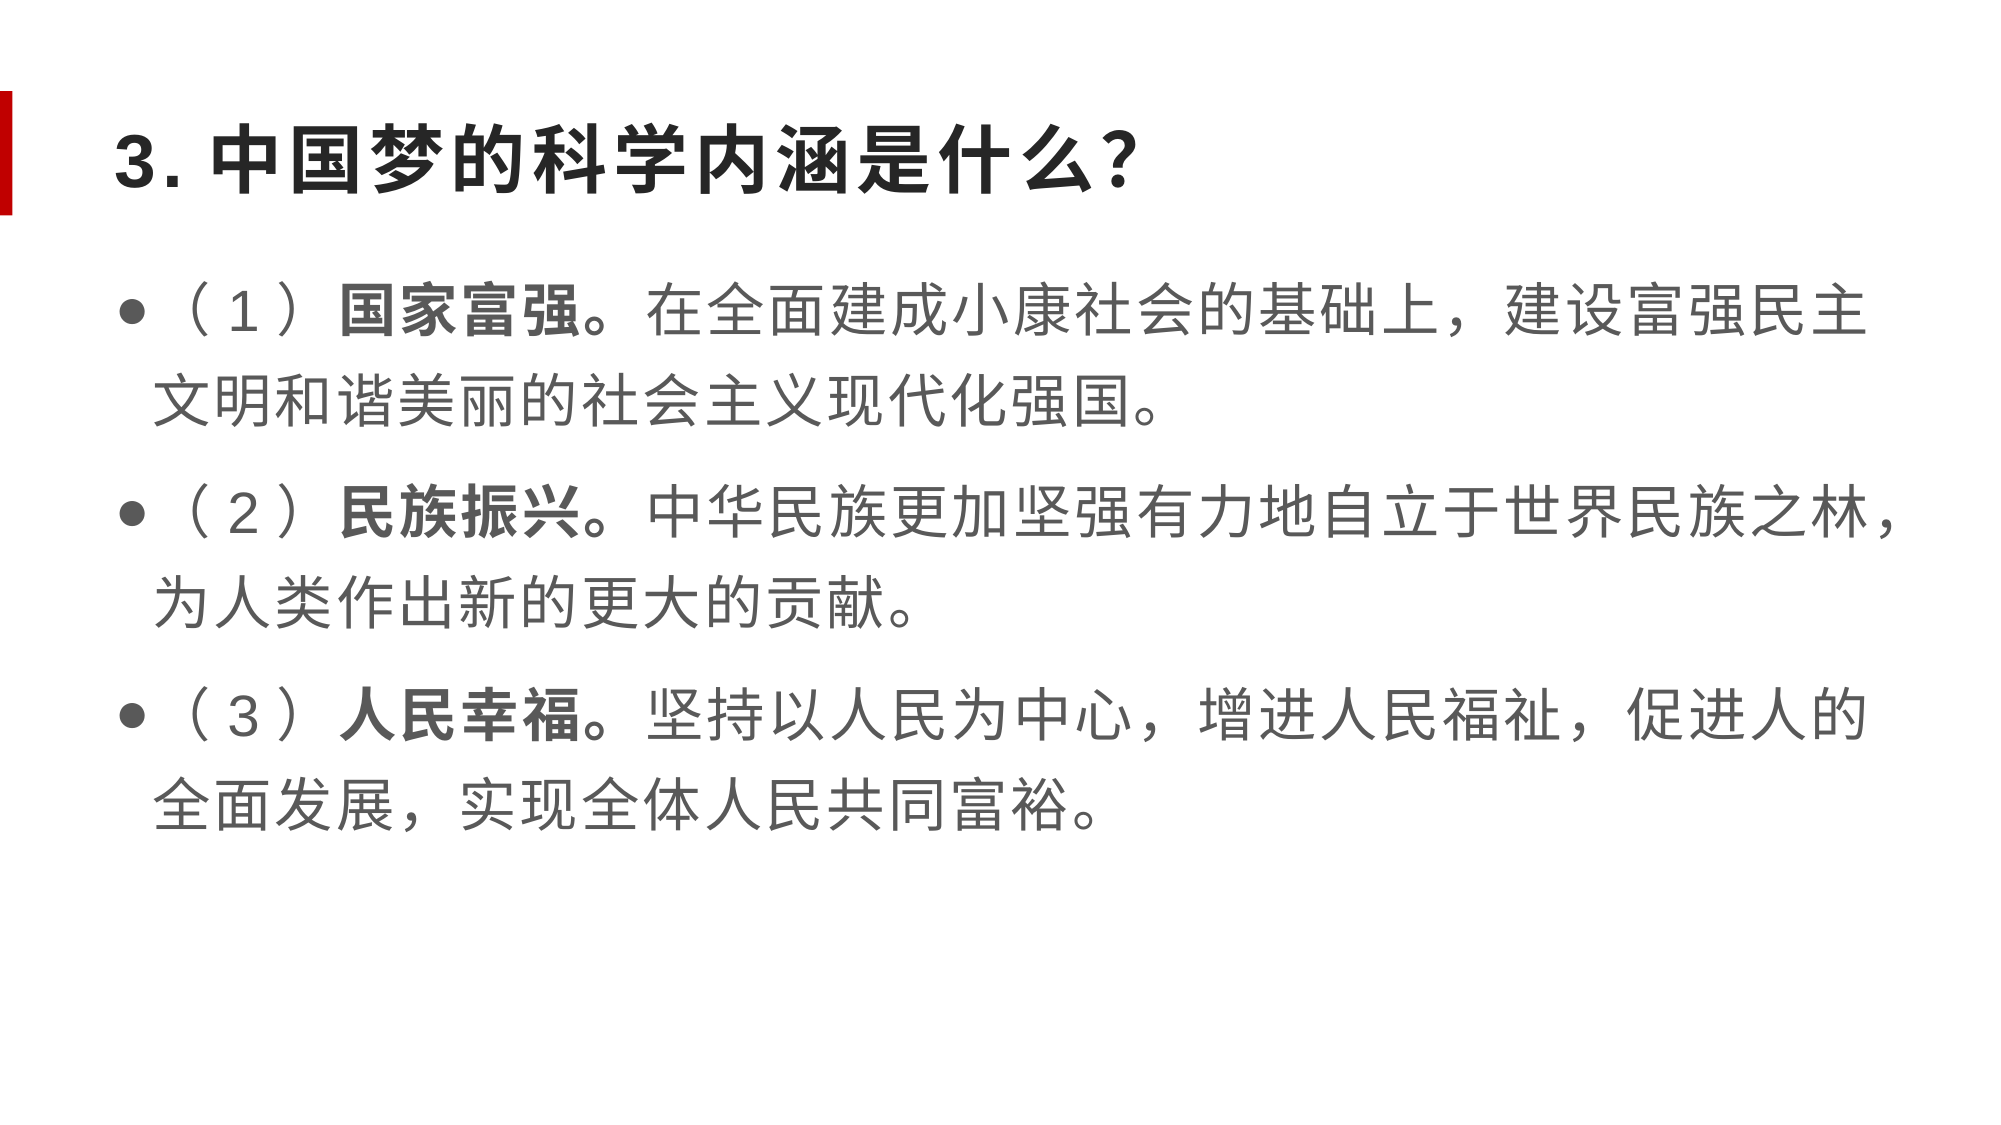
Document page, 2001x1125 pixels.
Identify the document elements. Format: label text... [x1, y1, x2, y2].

title 3.中国梦的科学内涵是什么？ [99, 99, 1900, 216]
list （1）国家富强。在全面建成小康社会的基础上，建设富强民主文明和谐美丽的社会主义现代化强国。 （2）民族振兴。中华民族更加坚强有力地自立于世界民族之林，为人类作出新的更大的贡献。 （3）人民幸福。坚持以人民为中心，增进人民福祉，促进人的全面发展，实现全体人民共同富裕。 [99, 244, 1900, 1026]
